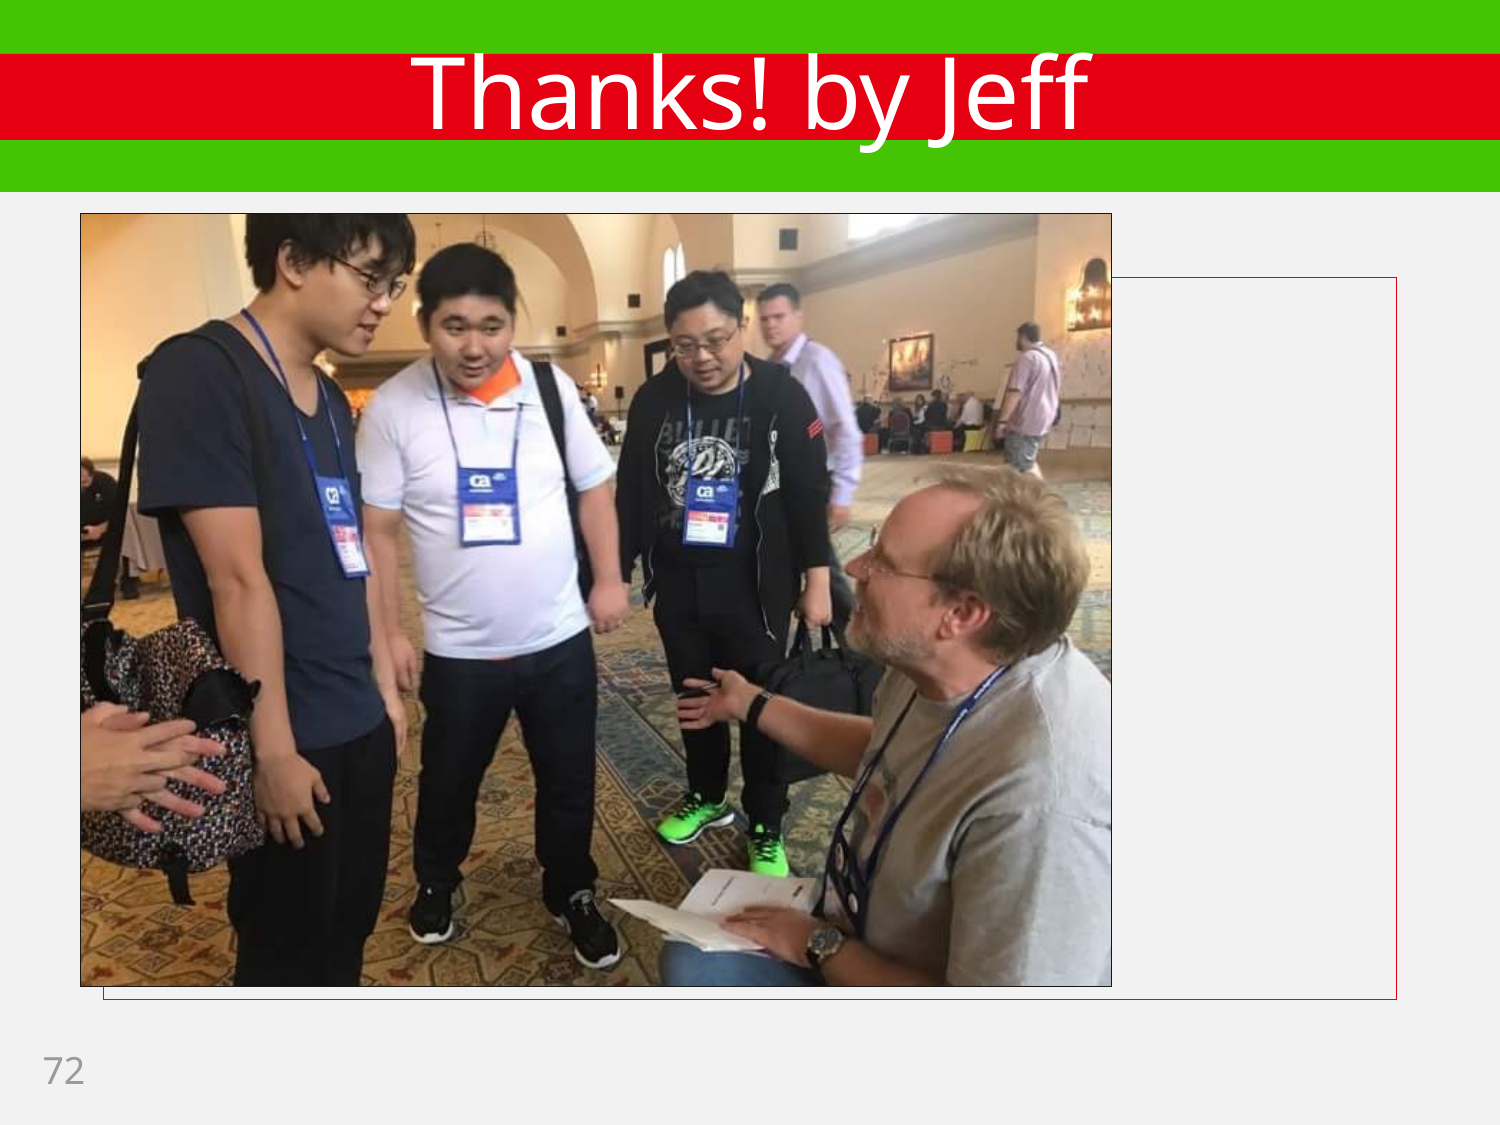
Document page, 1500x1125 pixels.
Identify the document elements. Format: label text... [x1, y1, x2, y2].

slide_number 72 [27, 1042, 146, 1102]
title Thanks! by Jeff [0, 53, 1500, 140]
list でもやるんだよ！ [103, 277, 1397, 1000]
picture [80, 213, 1112, 987]
